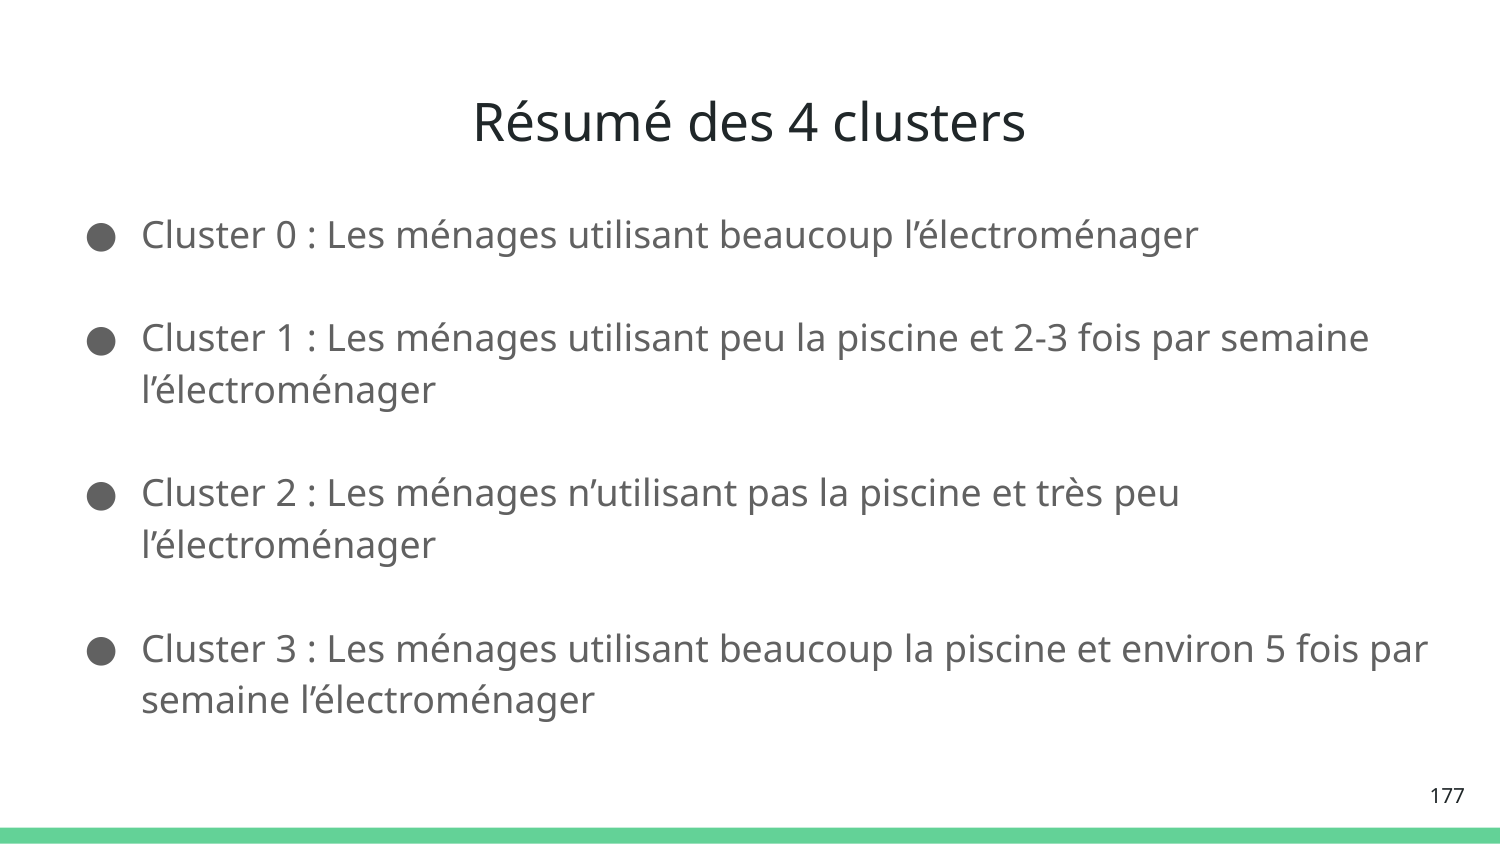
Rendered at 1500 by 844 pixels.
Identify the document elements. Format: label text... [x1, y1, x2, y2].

slide_number ‹#› [1389, 764, 1480, 830]
list Cluster 0 : Les ménages utilisant beaucoup l’électroménager Cluster 1 : Les ménages utilisant peu la piscine et 2-3 fois par semaine l’électroménager Cluster 2 : Les ménages n’utilisant pas la piscine et très peu l’électroménager Cluster 3 : Les ménages utilisant beaucoup la piscine et environ 5 fois par semaine l’électroménager [51, 189, 1449, 750]
title Résumé des 4 clusters [51, 72, 1449, 167]
